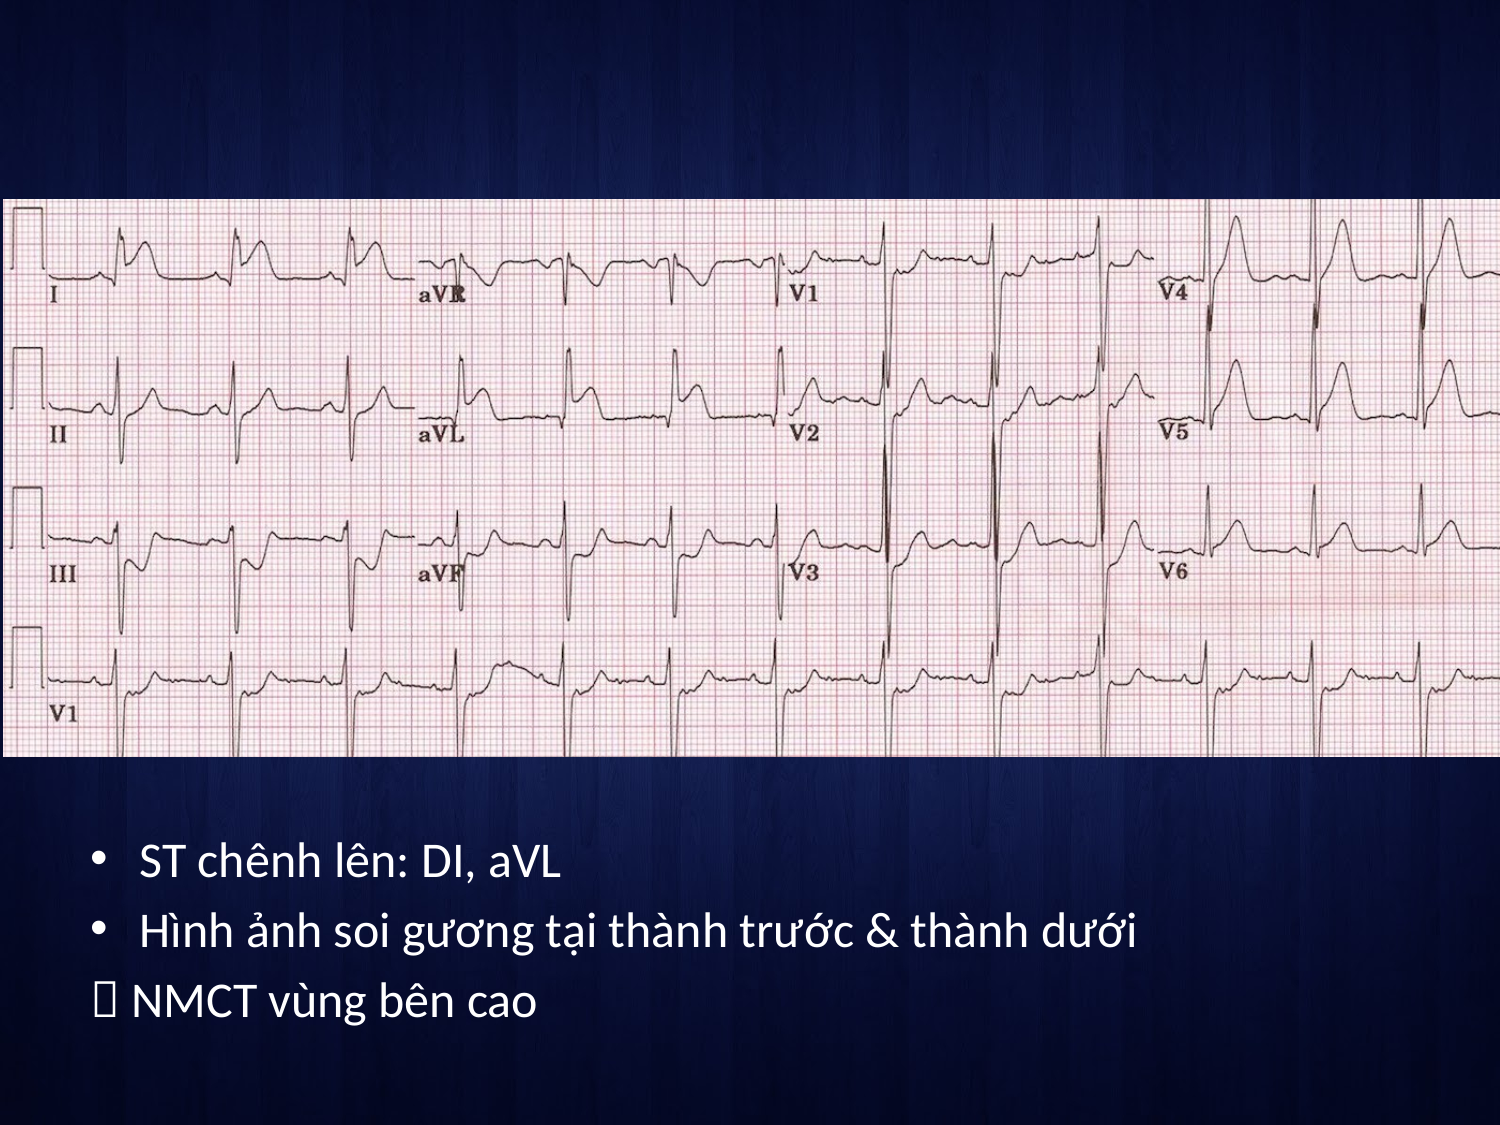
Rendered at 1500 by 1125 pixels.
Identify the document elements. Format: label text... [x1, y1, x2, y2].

picture [0, 0, 1500, 1125]
list ST chênh lên: DI, aVL Hình ảnh soi gương tại thành trước & thành dưới  NMCT vùng bên cao [75, 820, 1425, 1038]
